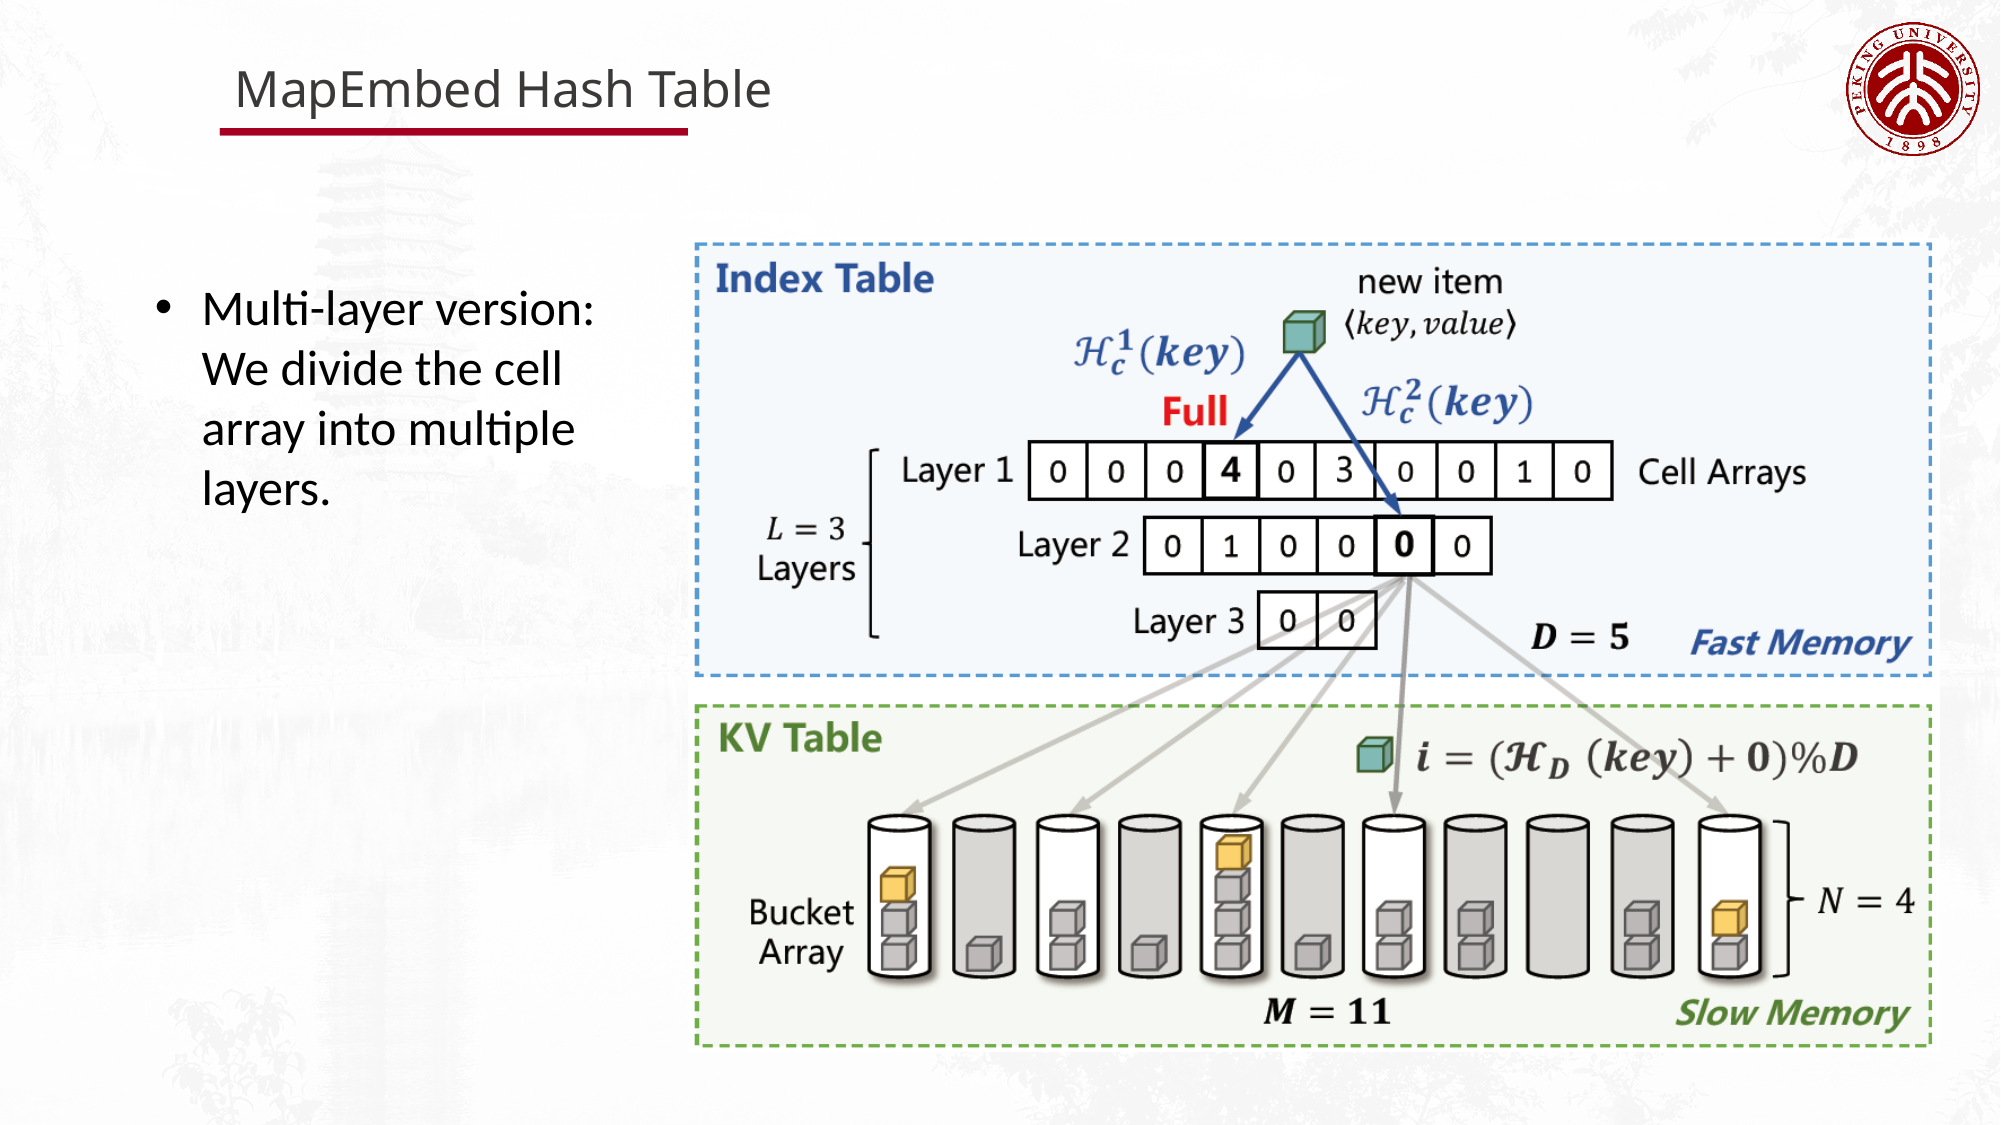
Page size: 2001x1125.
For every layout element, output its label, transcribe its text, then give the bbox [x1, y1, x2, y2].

text_box Multi-layer version: We divide the cell array into multiple layers. [140, 268, 688, 644]
text_box MapEmbed Hash Table [219, 50, 845, 126]
text_box [219, 127, 689, 137]
picture [0, 0, 2001, 1125]
